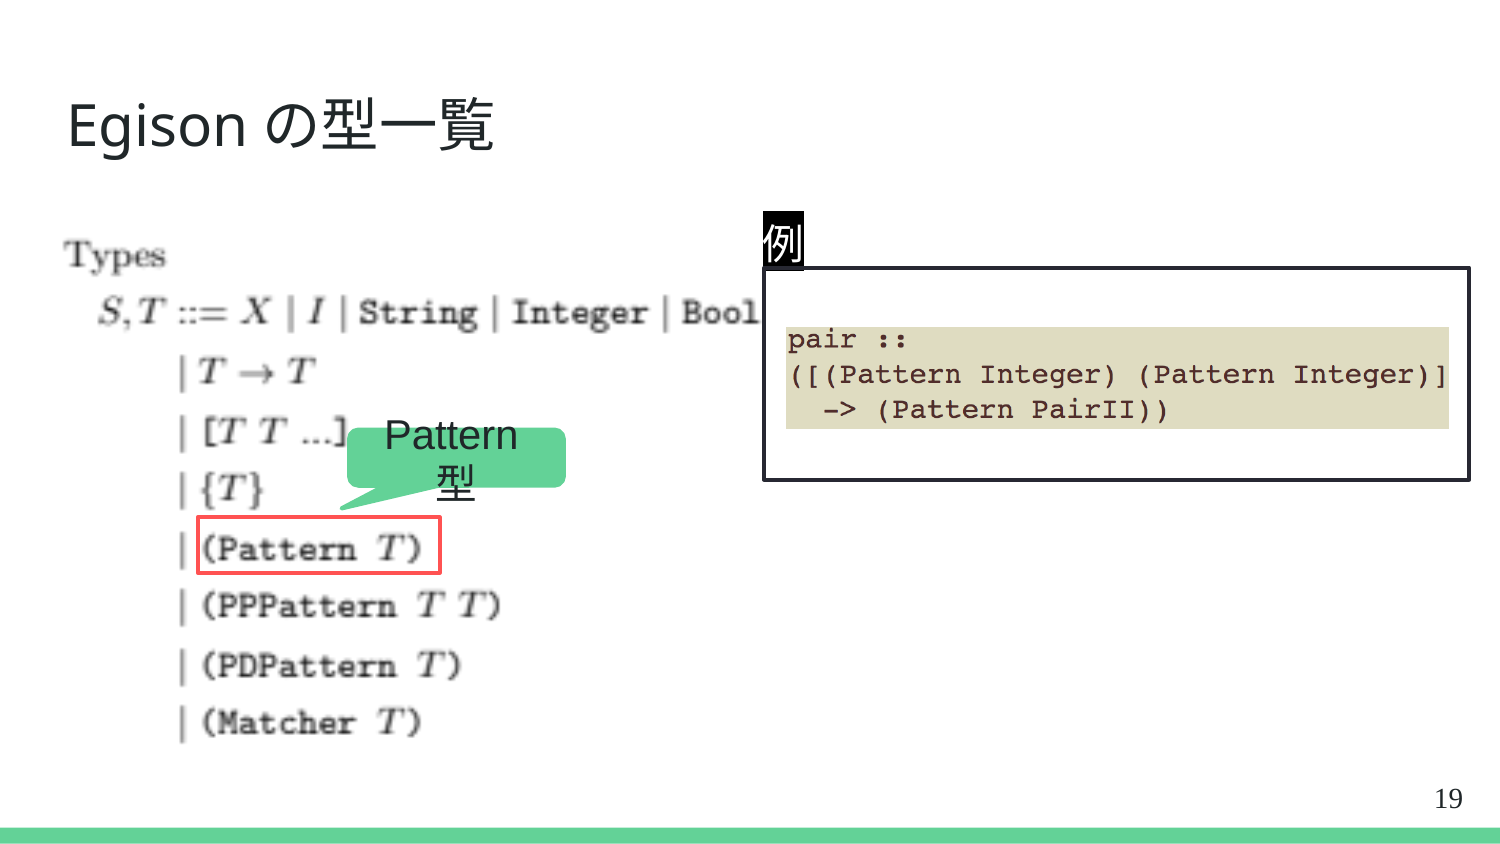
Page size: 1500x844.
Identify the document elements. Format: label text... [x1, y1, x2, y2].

picture [786, 326, 1450, 429]
text_box [774, 266, 1471, 482]
title Egisonの型一覧 [51, 72, 1449, 167]
text_box 例 [747, 210, 820, 266]
slide_number 19 [1388, 764, 1479, 830]
picture [54, 233, 769, 751]
